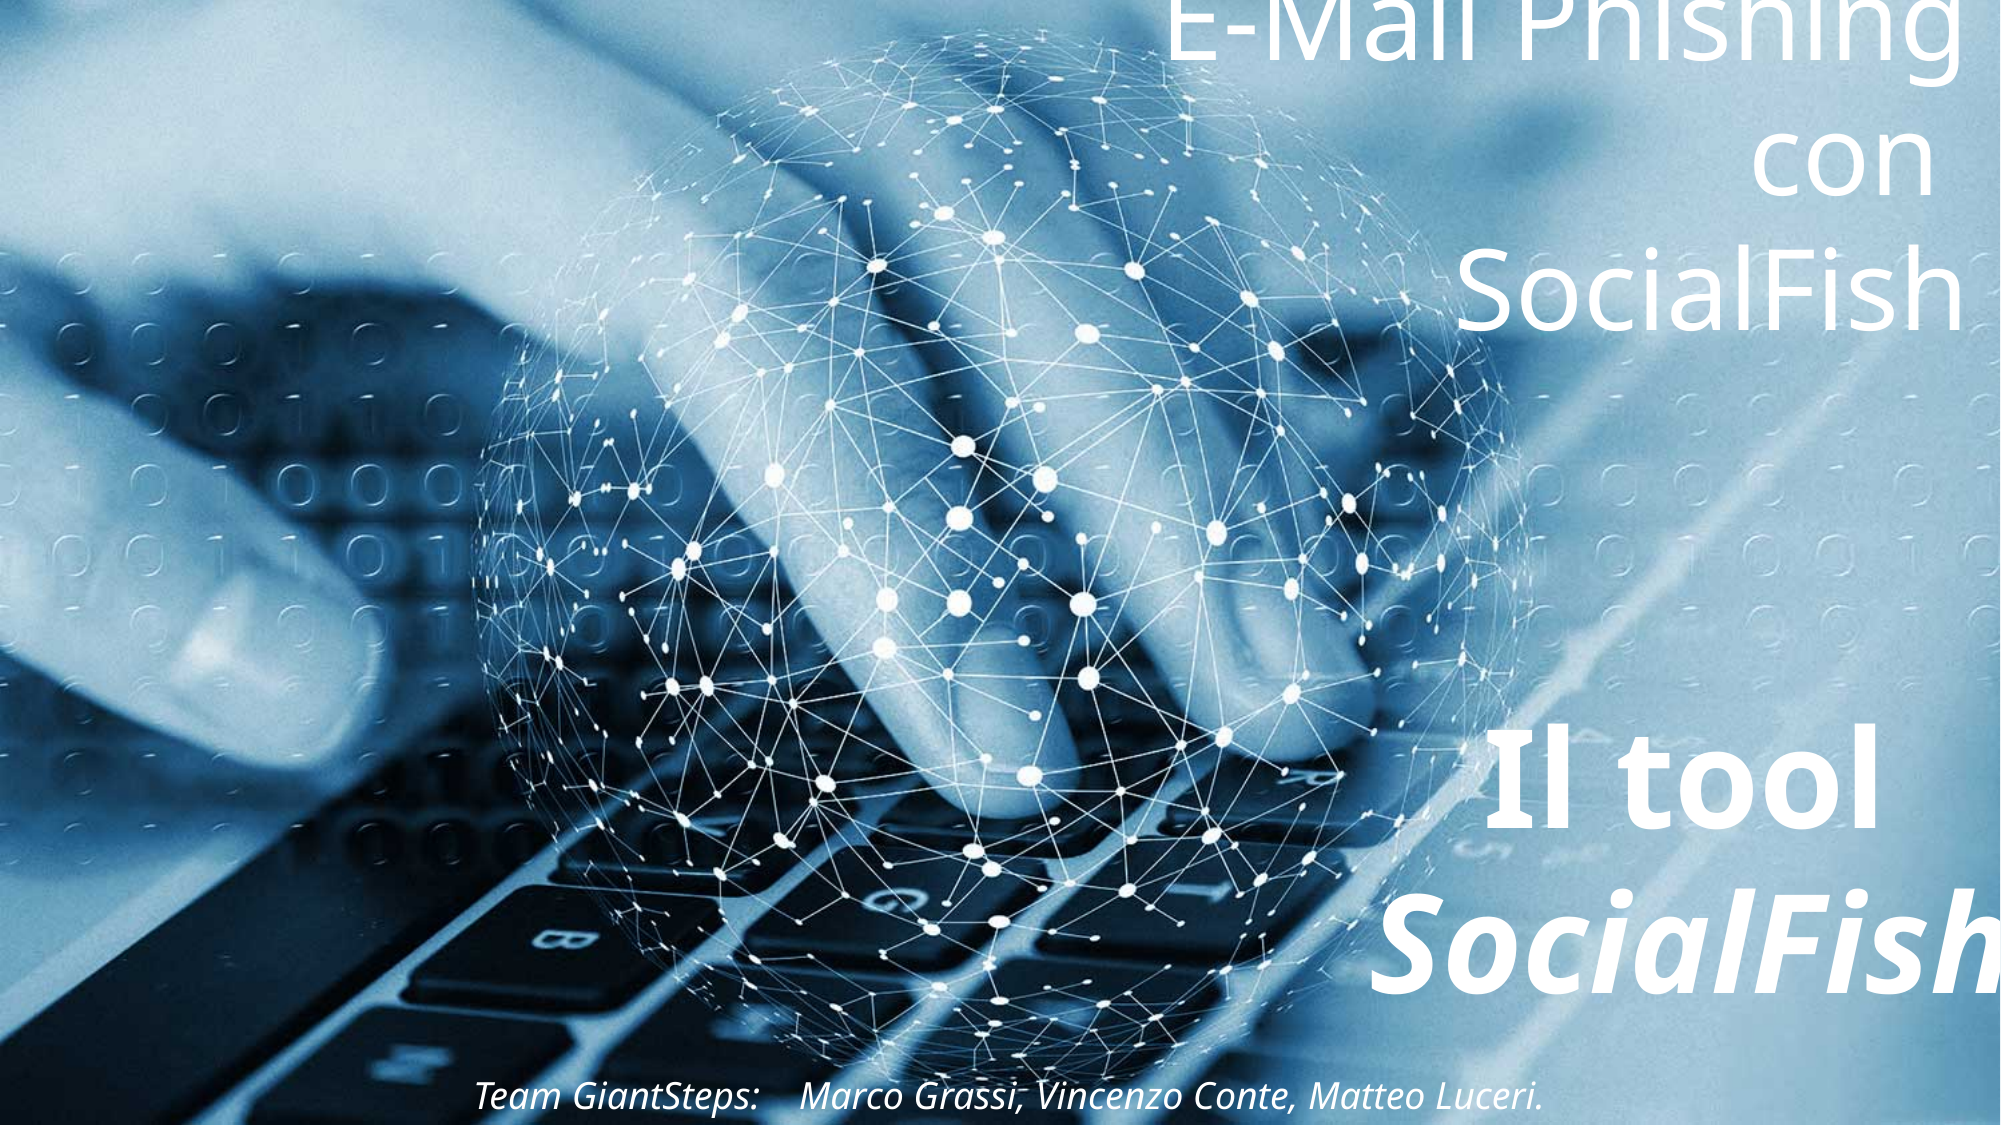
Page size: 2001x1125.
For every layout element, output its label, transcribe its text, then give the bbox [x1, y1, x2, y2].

text_box Il tool SocialFish [1354, 683, 2000, 1029]
text_box E-Mail Phishing con SocialFish [1039, 0, 1985, 496]
text_box Team GiantSteps: Marco Grassi, Vincenzo Conte, Matteo Luceri. [458, 1064, 1561, 1125]
picture [0, 0, 2001, 1125]
